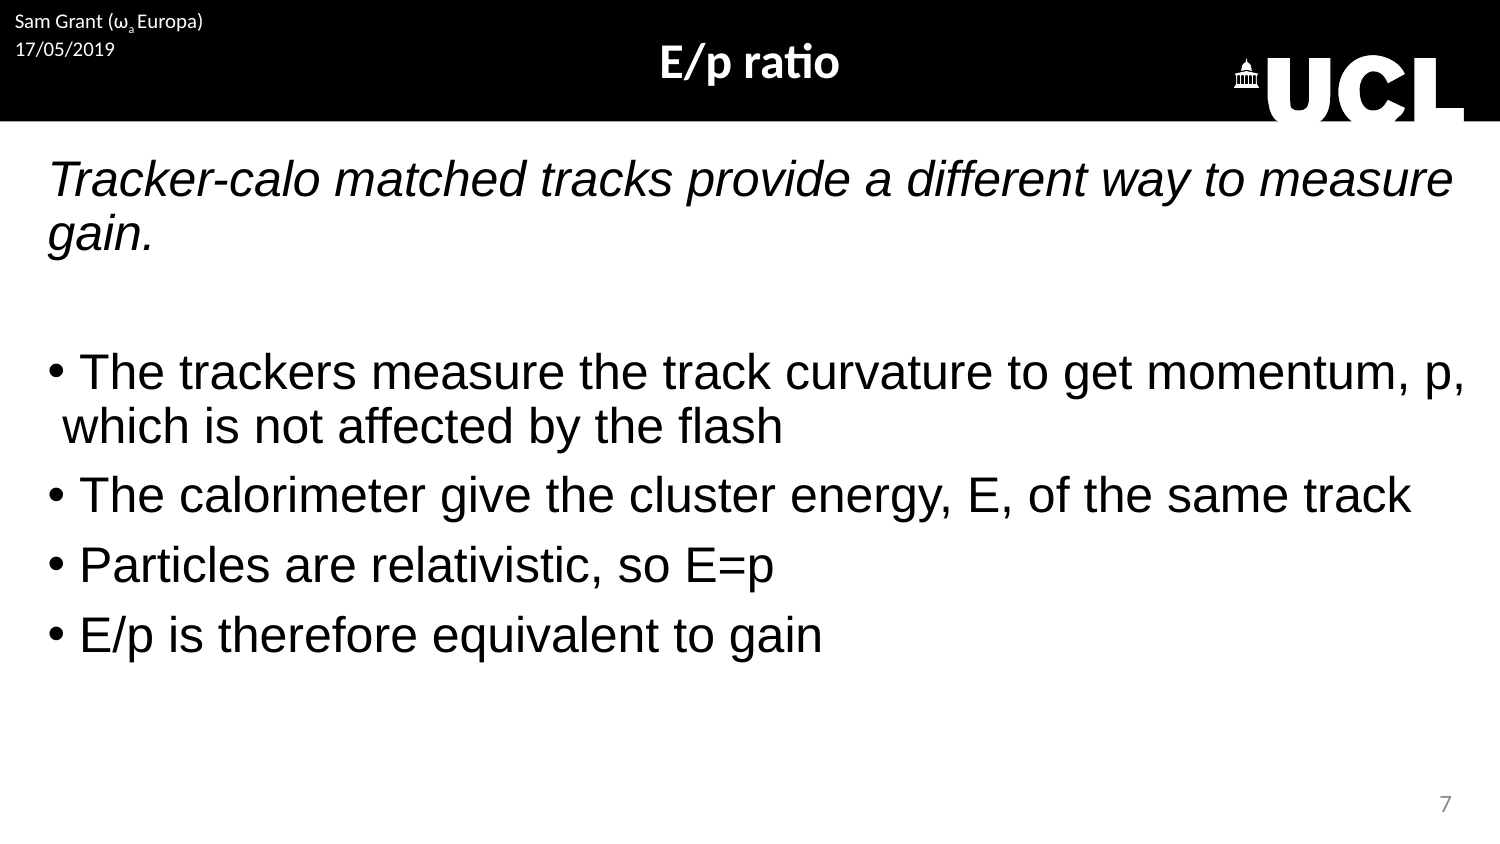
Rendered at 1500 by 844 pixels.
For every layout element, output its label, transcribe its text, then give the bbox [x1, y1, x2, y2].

text_box E/p ratio [509, 20, 991, 96]
list Tracker-calo matched tracks provide a different way to measure gain. The trackers measure the track curvature to get momentum, p, which is not affected by the flash The calorimeter give the cluster energy, E, of the same track Particles are relativistic, so E=p E/p is therefore equivalent to gain [32, 145, 1500, 807]
picture [1234, 58, 1259, 88]
slide_number 6 [1129, 780, 1468, 826]
